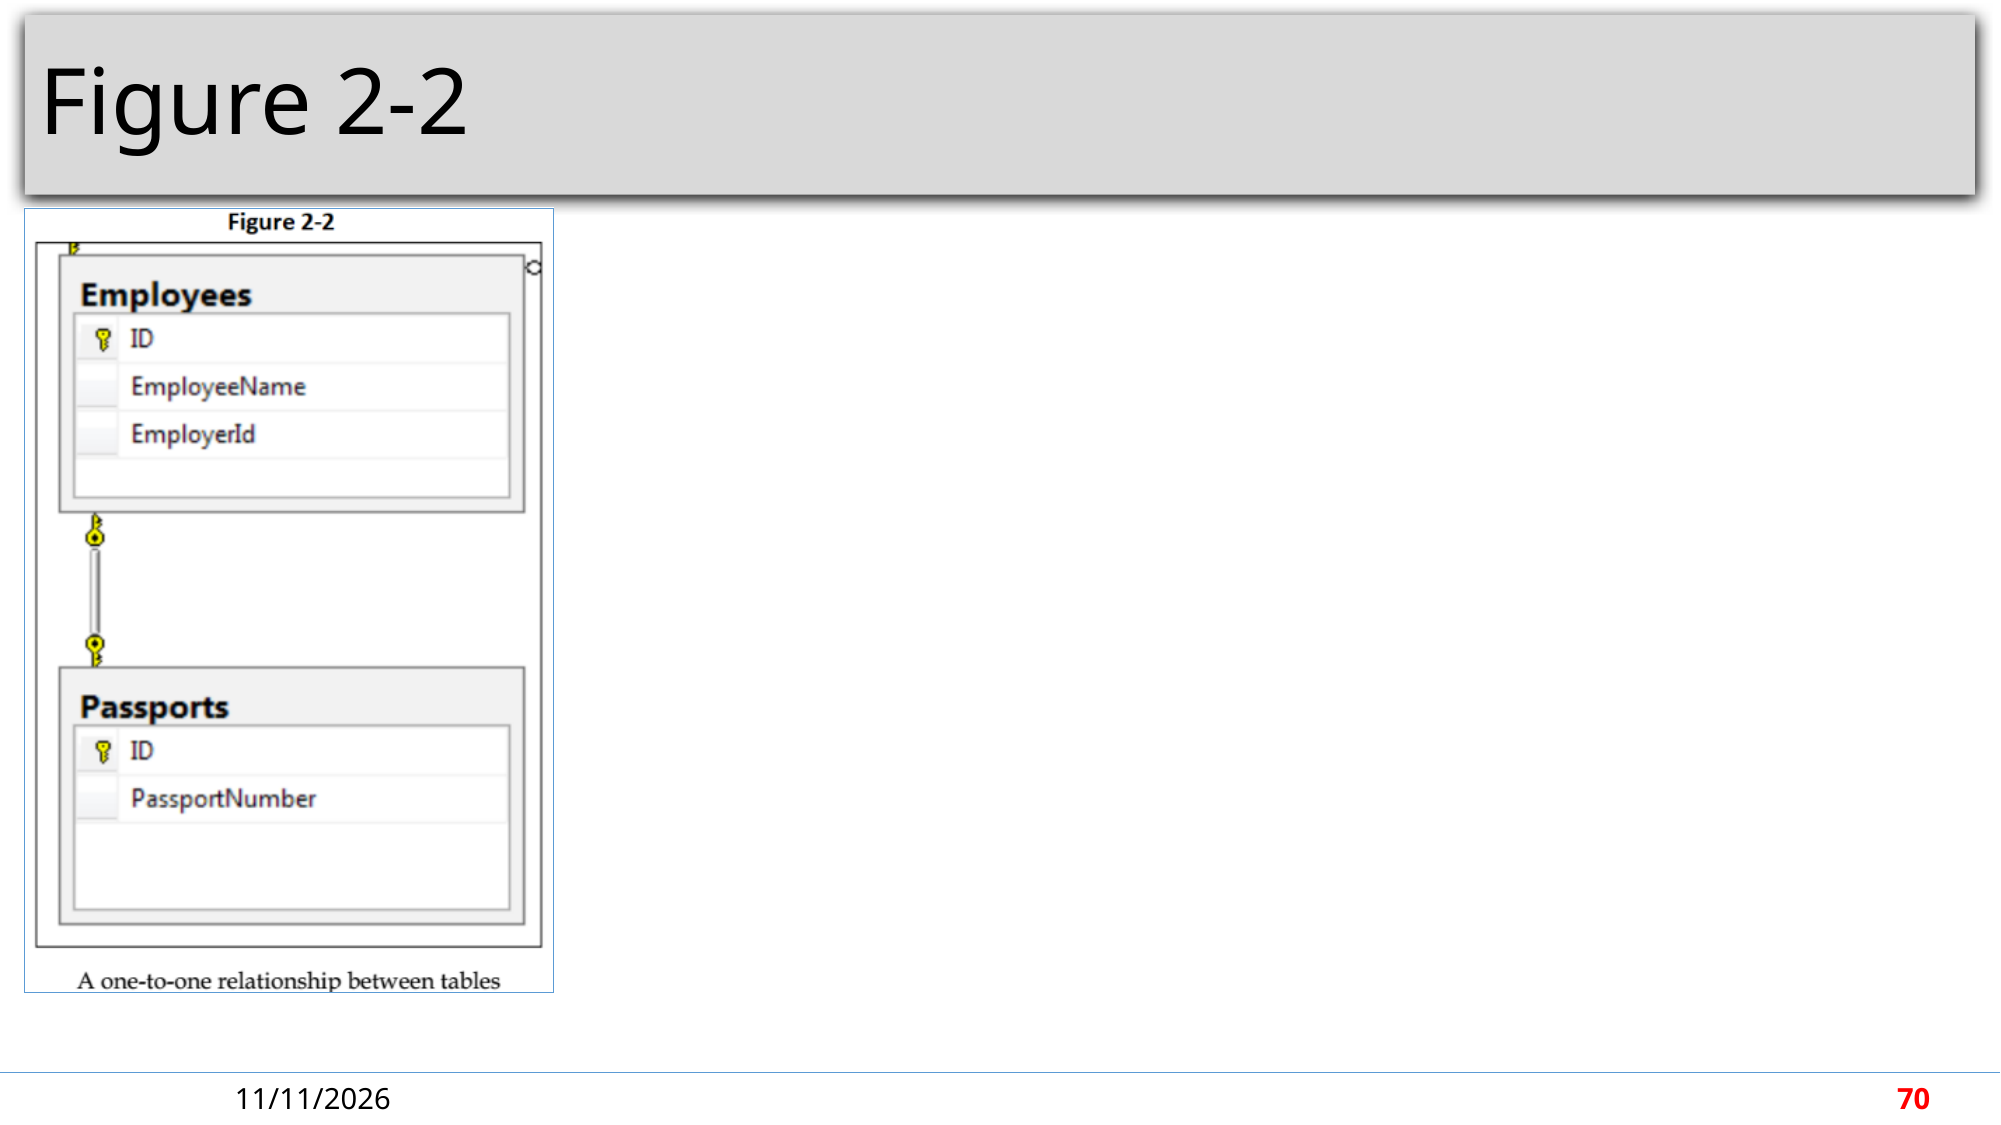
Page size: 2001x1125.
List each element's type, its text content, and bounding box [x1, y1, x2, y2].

title Figure 2-2 [24, 14, 1975, 195]
slide_number 70 [1495, 1072, 1946, 1115]
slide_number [220, 1072, 671, 1115]
picture [24, 207, 554, 993]
